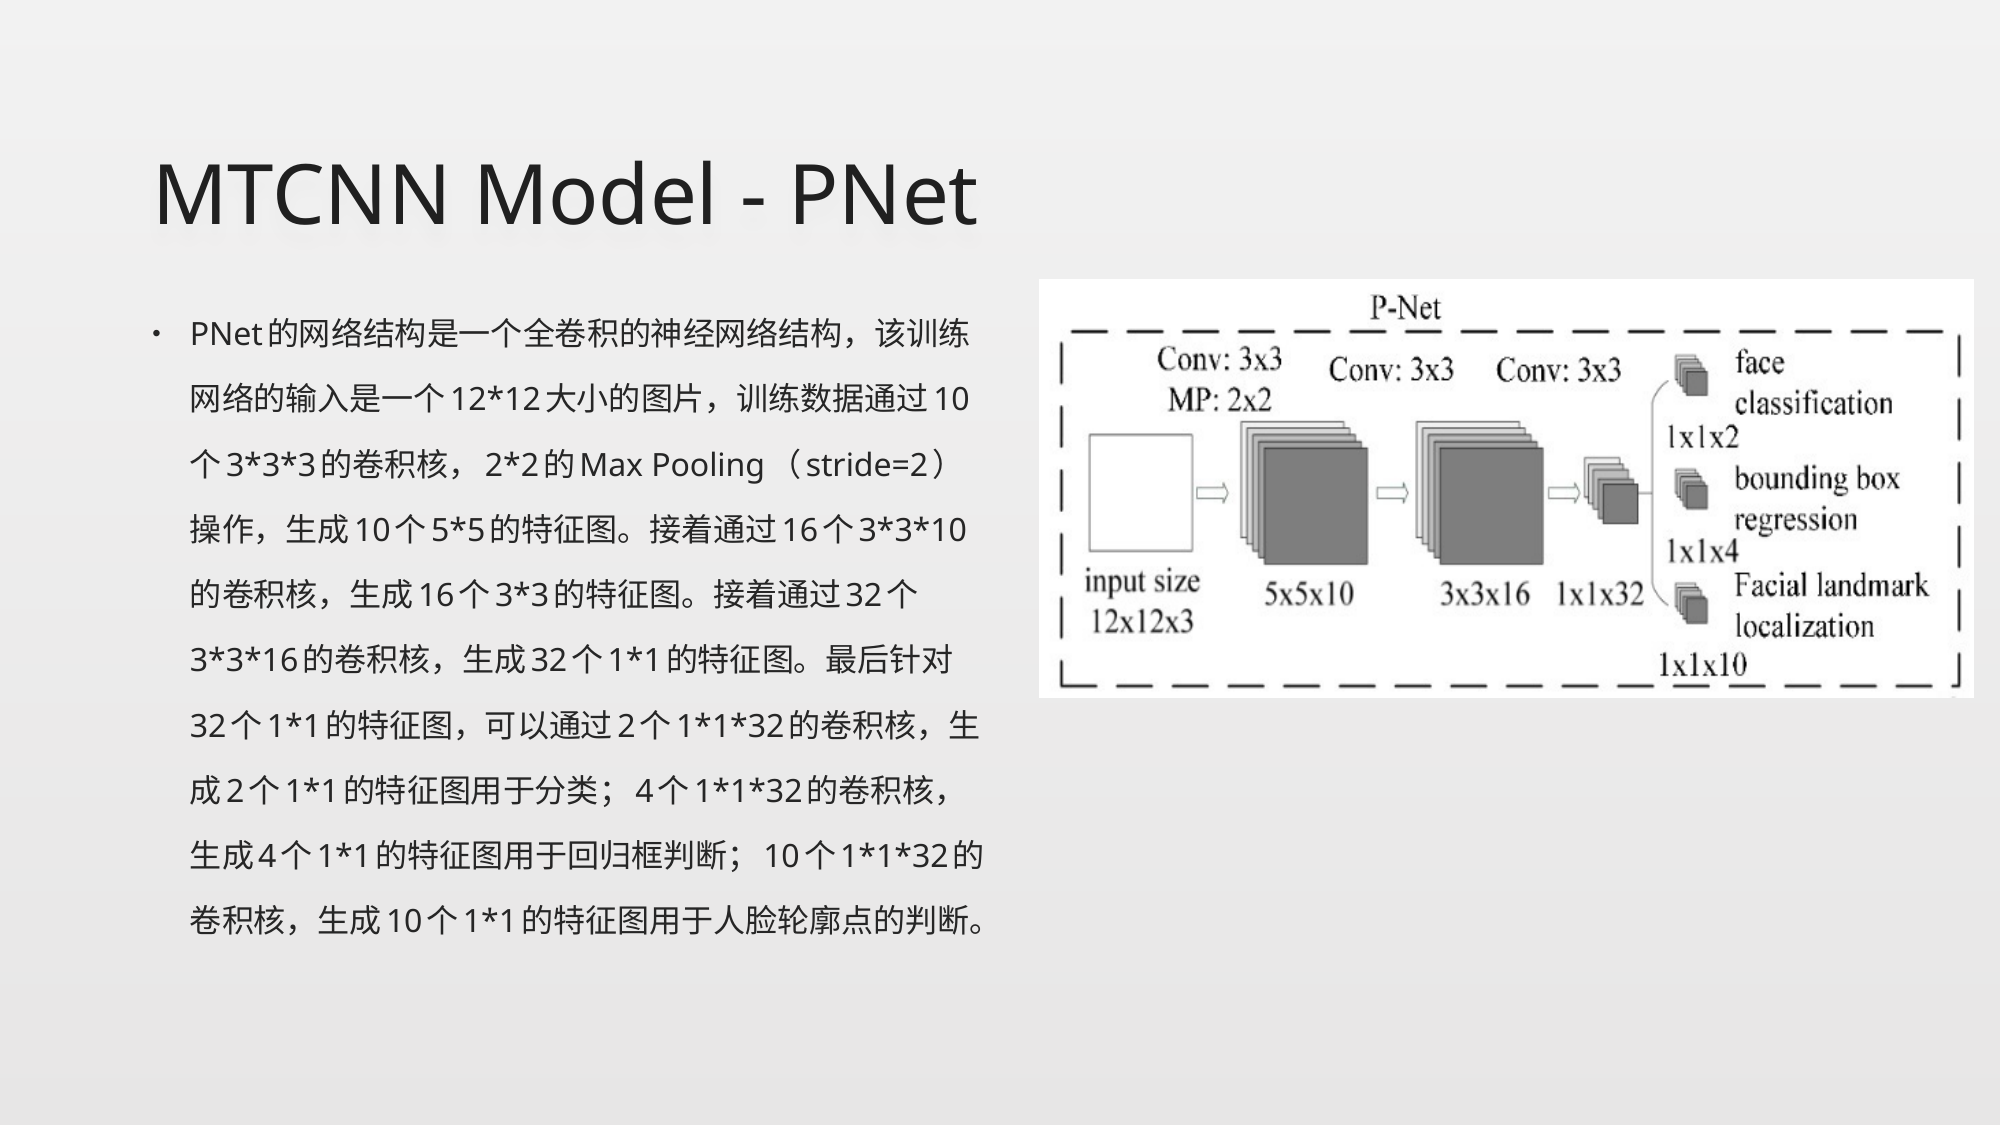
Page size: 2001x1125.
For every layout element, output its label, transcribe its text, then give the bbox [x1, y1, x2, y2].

list PNet的网络结构是一个全卷积的神经网络结构，该训练网络的输入是一个12*12大小的图片，训练数据通过10个3*3*3的卷积核，2*2的Max Pooling（stride=2）操作，生成10个5*5的特征图。接着通过16个3*3*10的卷积核，生成16个3*3的特征图。接着通过32个3*3*16的卷积核，生成32个1*1的特征图。最后针对32个1*1的特征图，可以通过2个1*1*32的卷积核，生成2个1*1的特征图用于分类；4个1*1*32的卷积核，生成4个1*1的特征图用于回归框判断；10个1*1*32的卷积核，生成10个1*1的特征图用于人脸轮廓点的判断。 [137, 279, 1002, 1014]
picture [1039, 279, 1974, 699]
title MTCNN Model - PNet [137, 32, 1863, 250]
